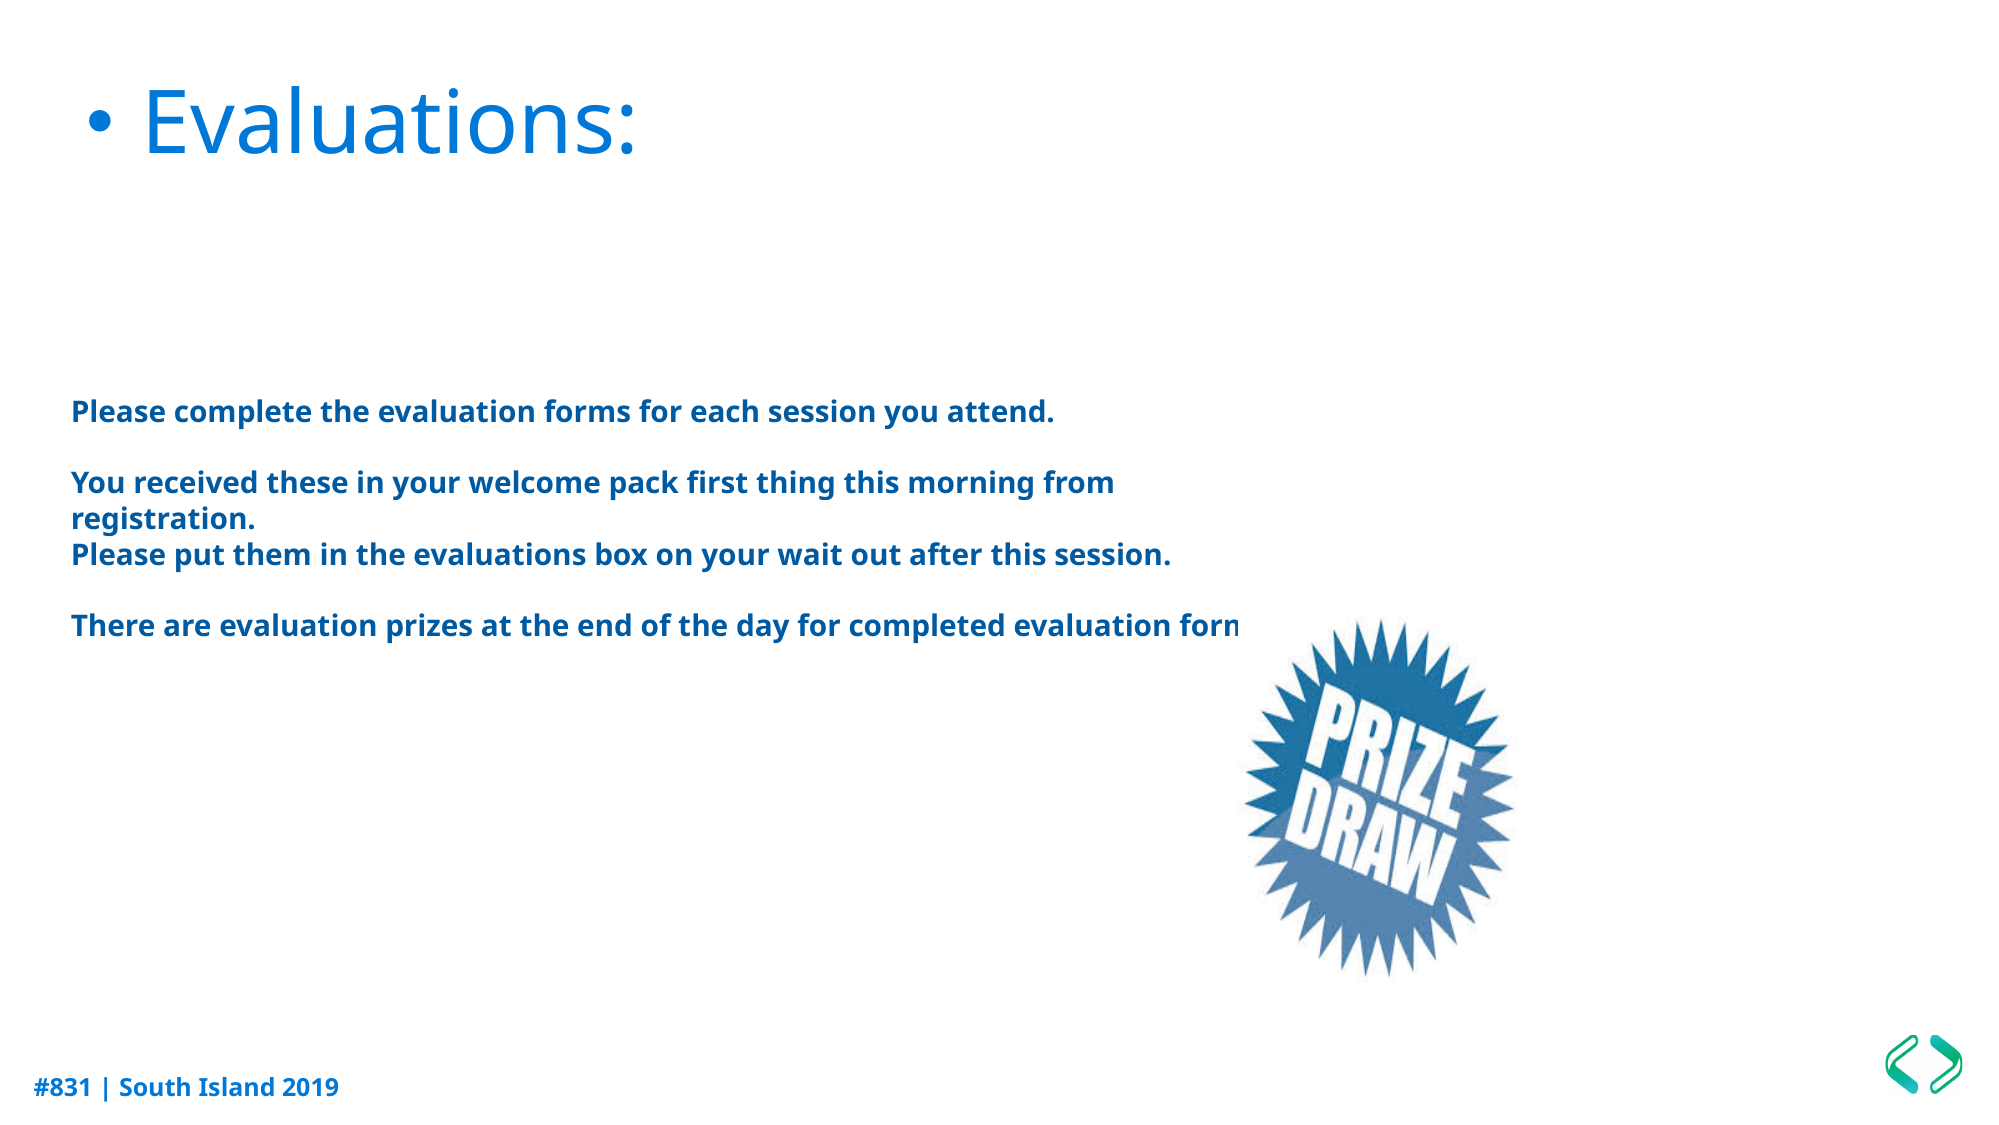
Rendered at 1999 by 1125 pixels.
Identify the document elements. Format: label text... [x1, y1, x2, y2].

list Evaluations: [62, 62, 1937, 250]
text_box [1884, 1034, 1963, 1095]
picture [1238, 616, 1522, 982]
